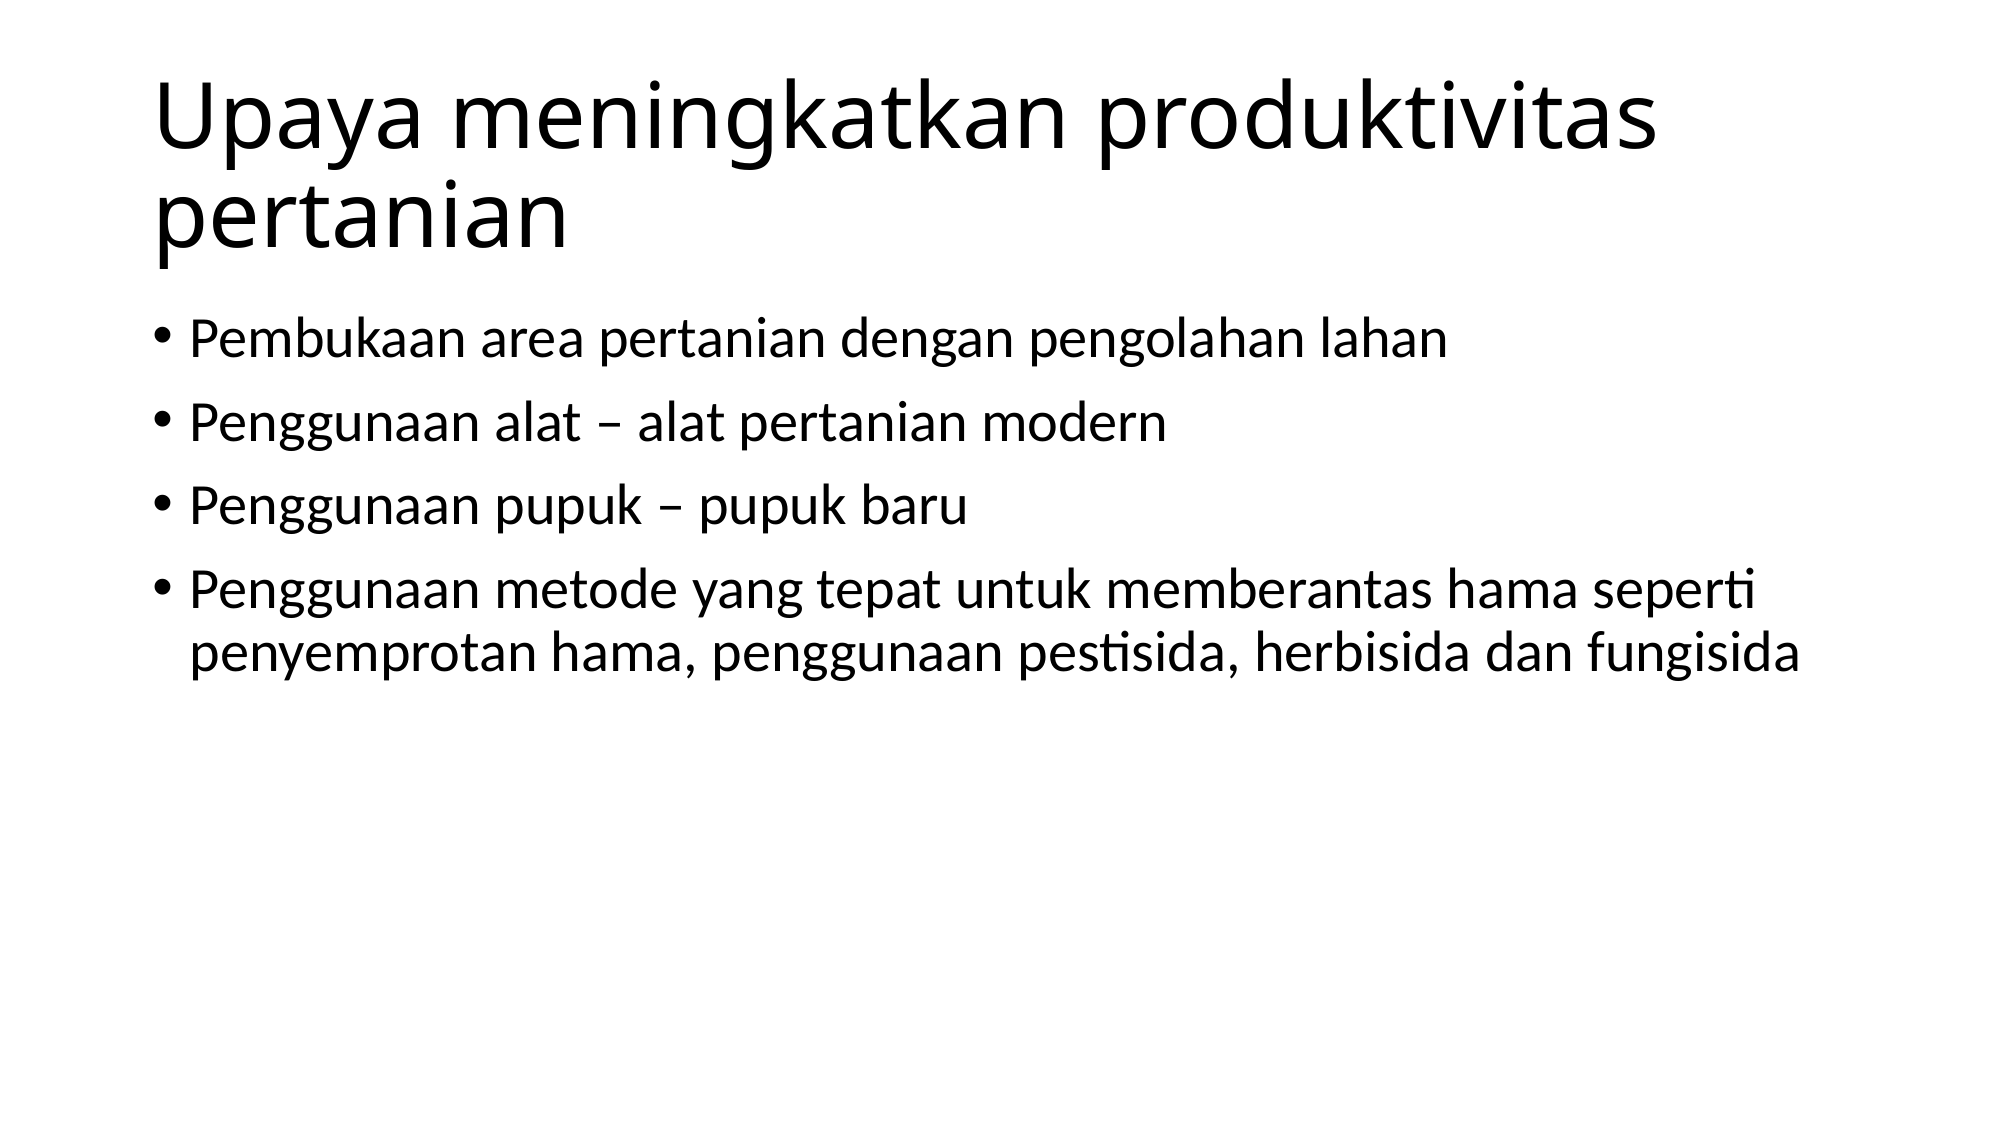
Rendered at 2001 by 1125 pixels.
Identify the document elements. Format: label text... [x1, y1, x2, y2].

title Upaya meningkatkan produktivitas pertanian [137, 59, 1863, 278]
list Pembukaan area pertanian dengan pengolahan lahan Penggunaan alat – alat pertanian modern Penggunaan pupuk – pupuk baru Penggunaan metode yang tepat untuk memberantas hama seperti penyemprotan hama, penggunaan pestisida, herbisida dan fungisida [137, 299, 1863, 1014]
